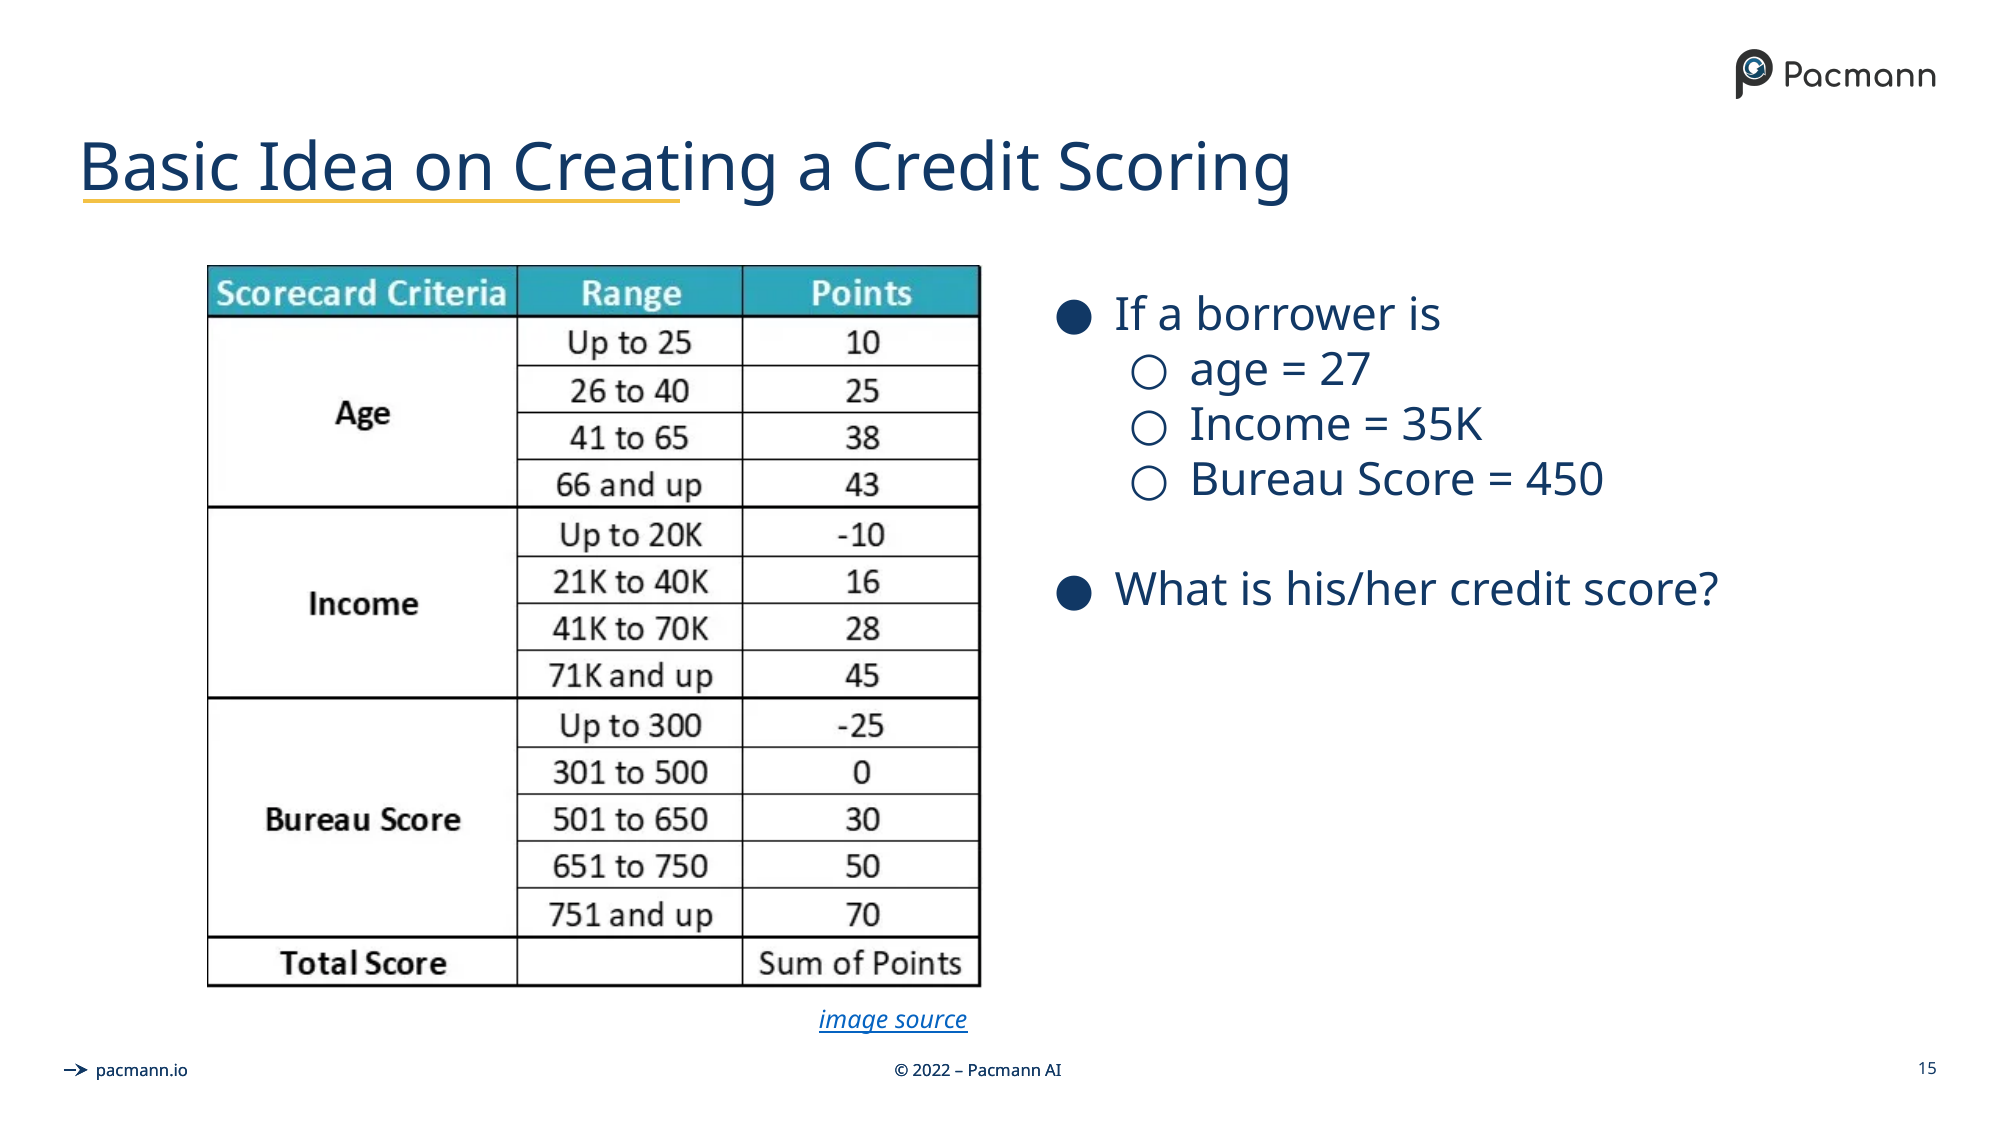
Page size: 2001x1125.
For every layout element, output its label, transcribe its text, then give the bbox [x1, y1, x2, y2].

text_box If a borrower is age = 27 Income = 35K Bureau Score = 450 What is his/her credit score? [1024, 277, 1952, 623]
title Basic Idea on Creating a Credit Scoring [63, 59, 1952, 278]
text_box image source [396, 997, 983, 1054]
picture [207, 265, 983, 990]
picture [1707, 36, 1966, 112]
